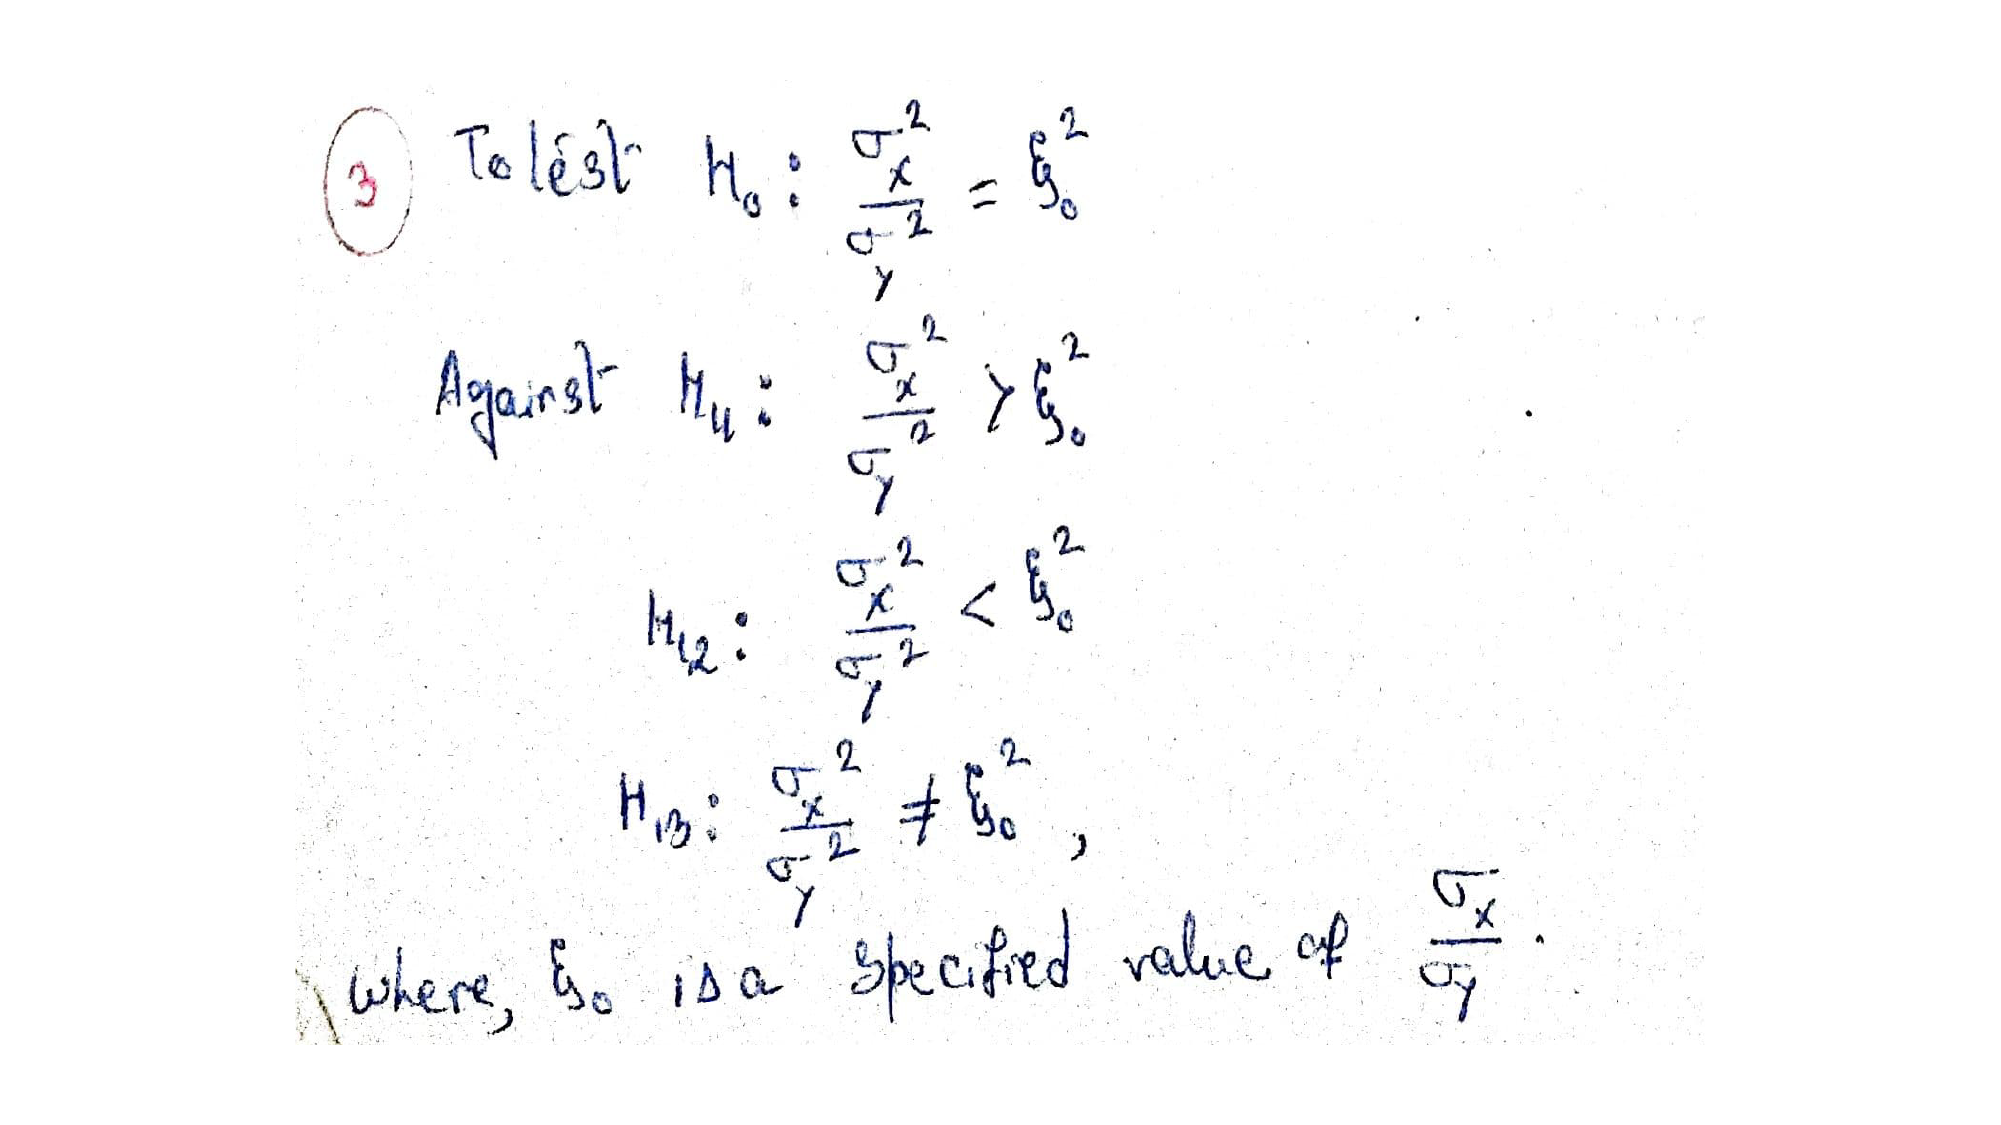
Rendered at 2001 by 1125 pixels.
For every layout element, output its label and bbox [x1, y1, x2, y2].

picture [295, 80, 1705, 1045]
